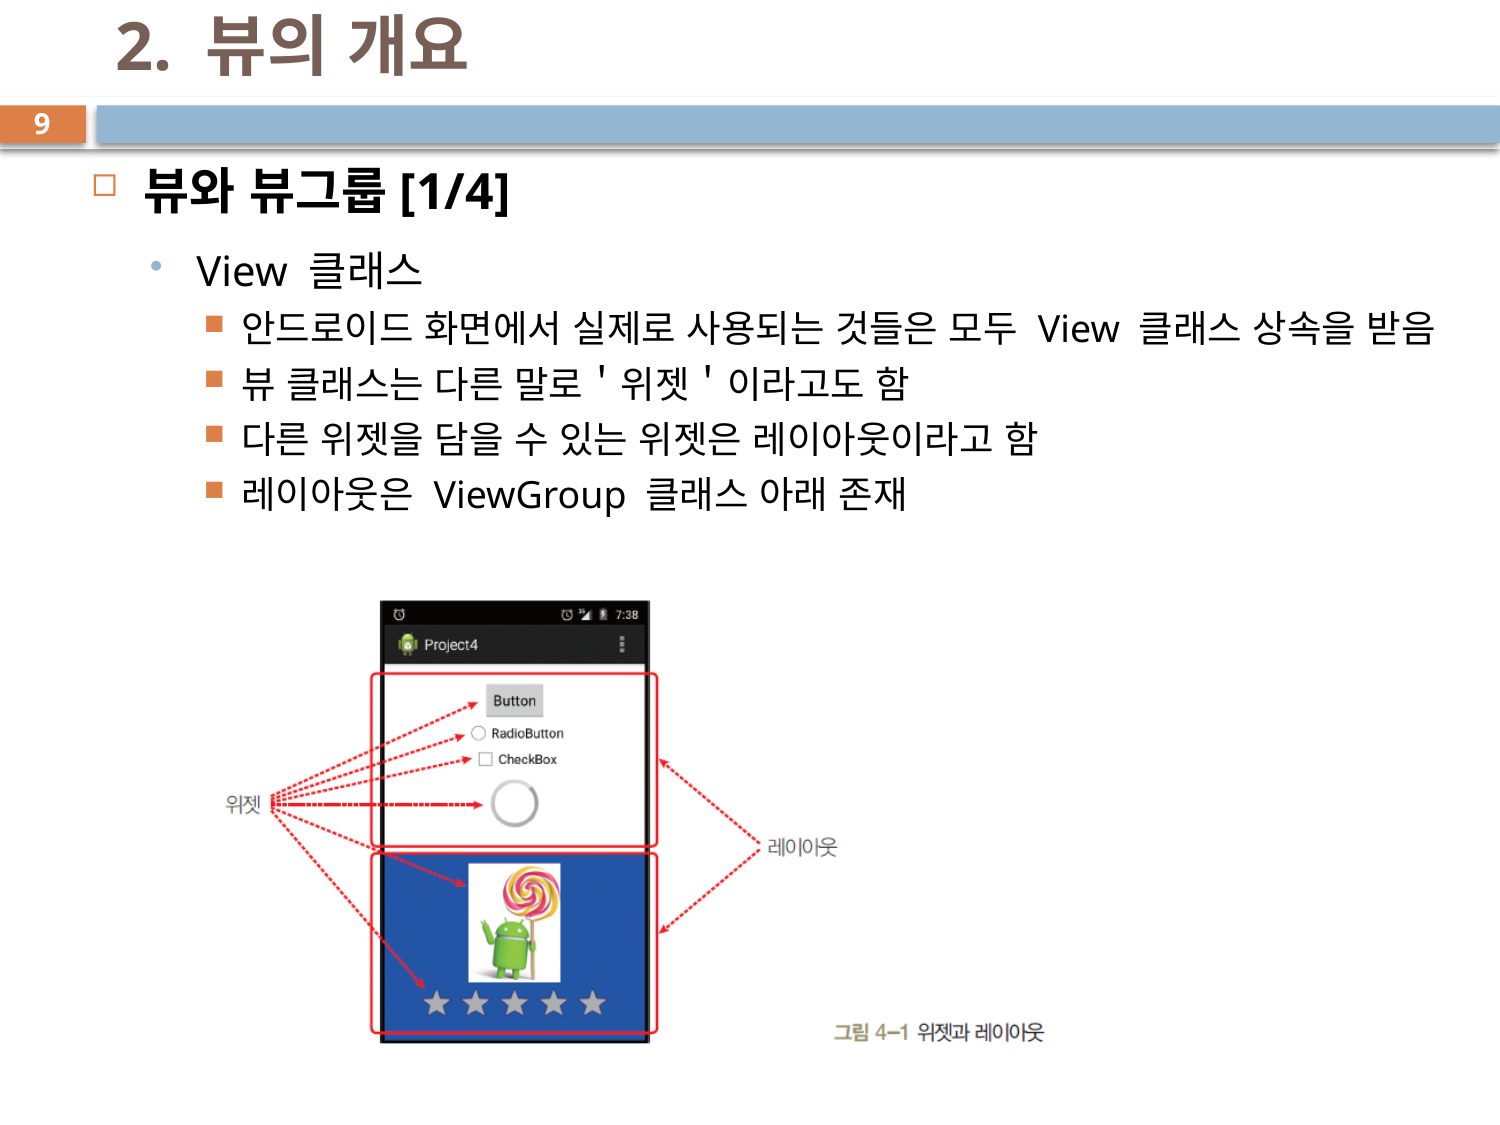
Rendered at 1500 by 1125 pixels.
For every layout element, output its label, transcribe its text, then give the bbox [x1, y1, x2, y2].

slide_number 9 [0, 105, 87, 146]
picture [218, 595, 1050, 1049]
list 뷰와 뷰그룹[1/4] View 클래스 안드로이드 화면에서 실제로 사용되는 것들은 모두 View 클래스 상속을 받음 뷰 클래스는 다른 말로＇위젯＇이라고도 함 다른 위젯을 담을 수 있는 위젯은 레이아웃이라고 함 레이아웃은 ViewGroup 클래스 아래 존재 [76, 152, 1459, 1047]
title 2. 뷰의 개요 [100, 0, 1438, 100]
